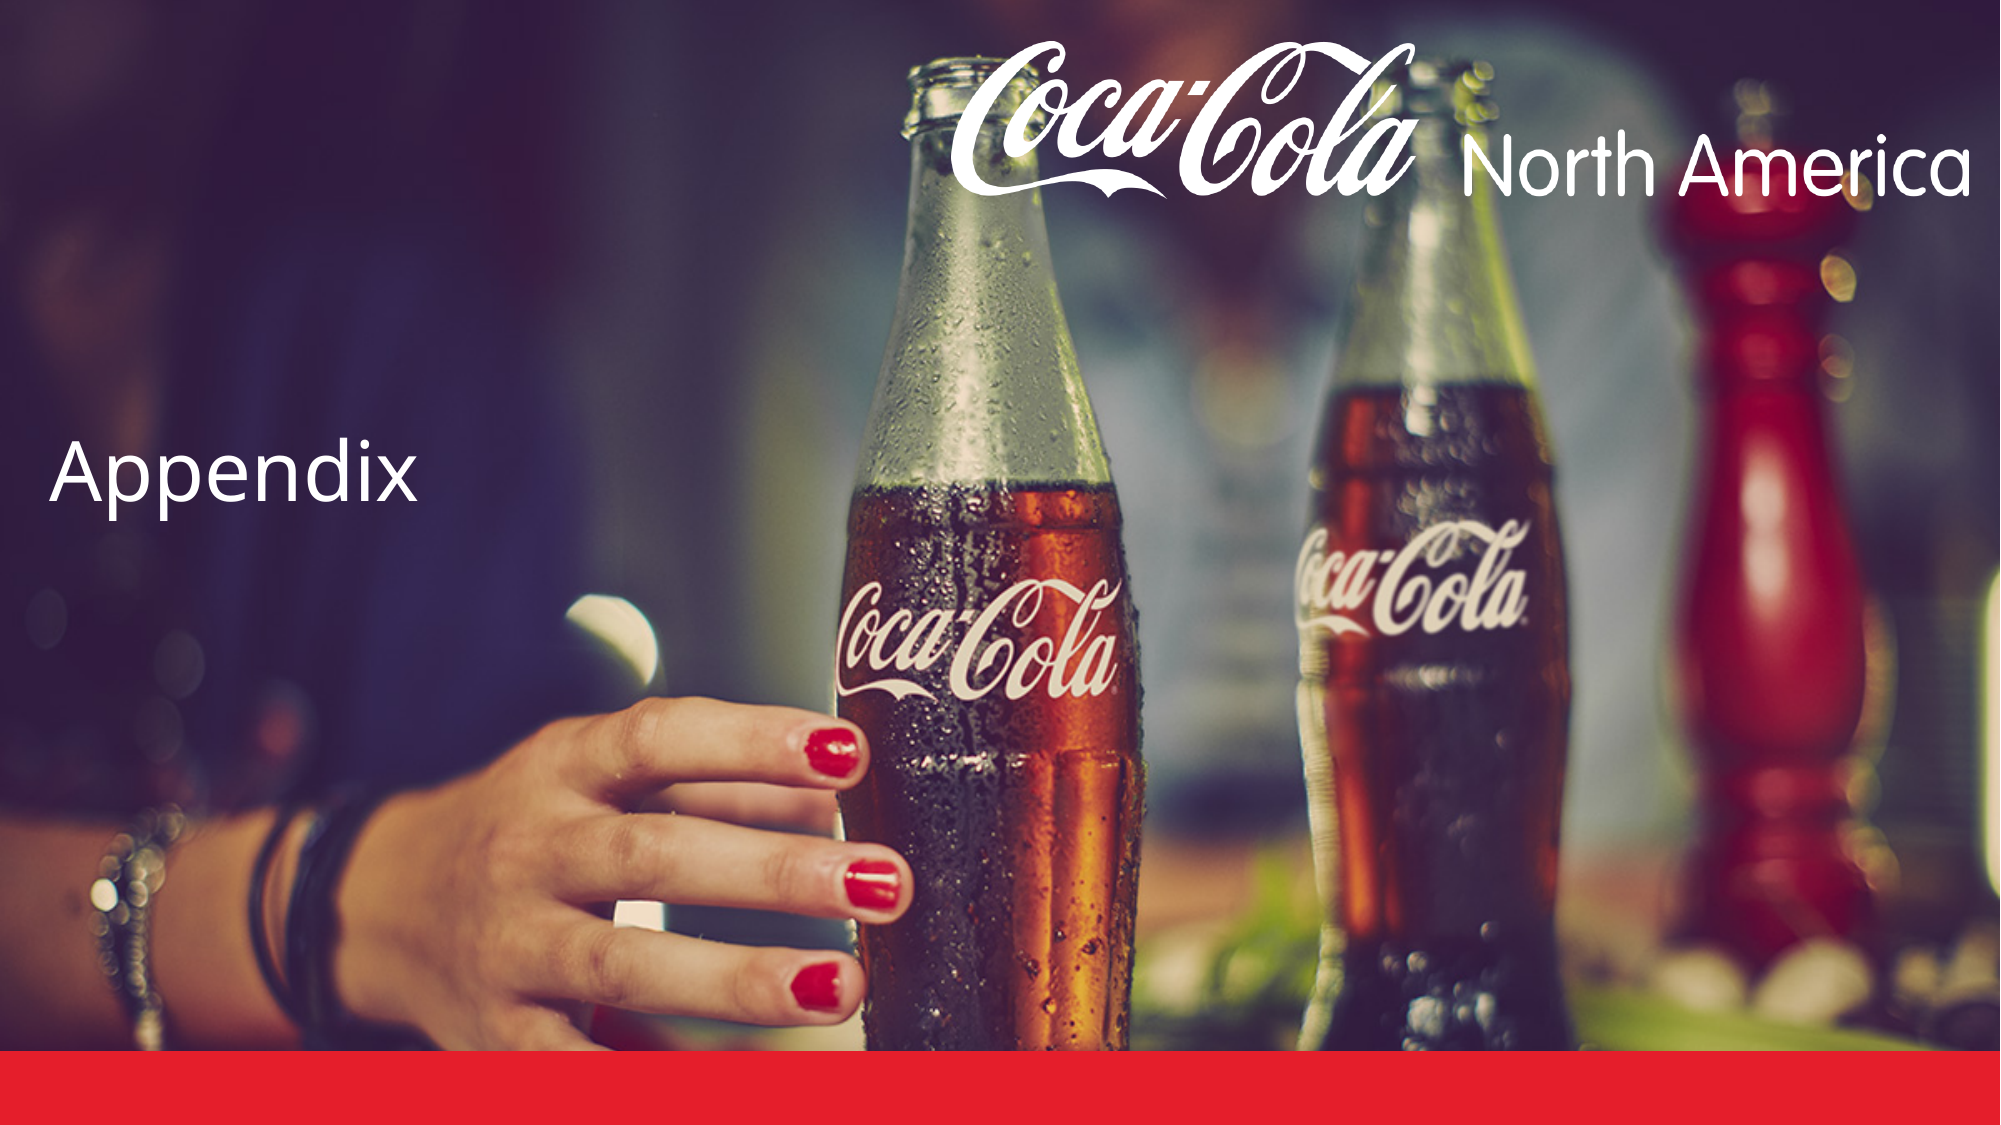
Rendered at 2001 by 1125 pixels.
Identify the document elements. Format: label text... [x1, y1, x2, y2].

picture [0, 0, 2000, 1051]
list Appendix [49, 255, 859, 695]
